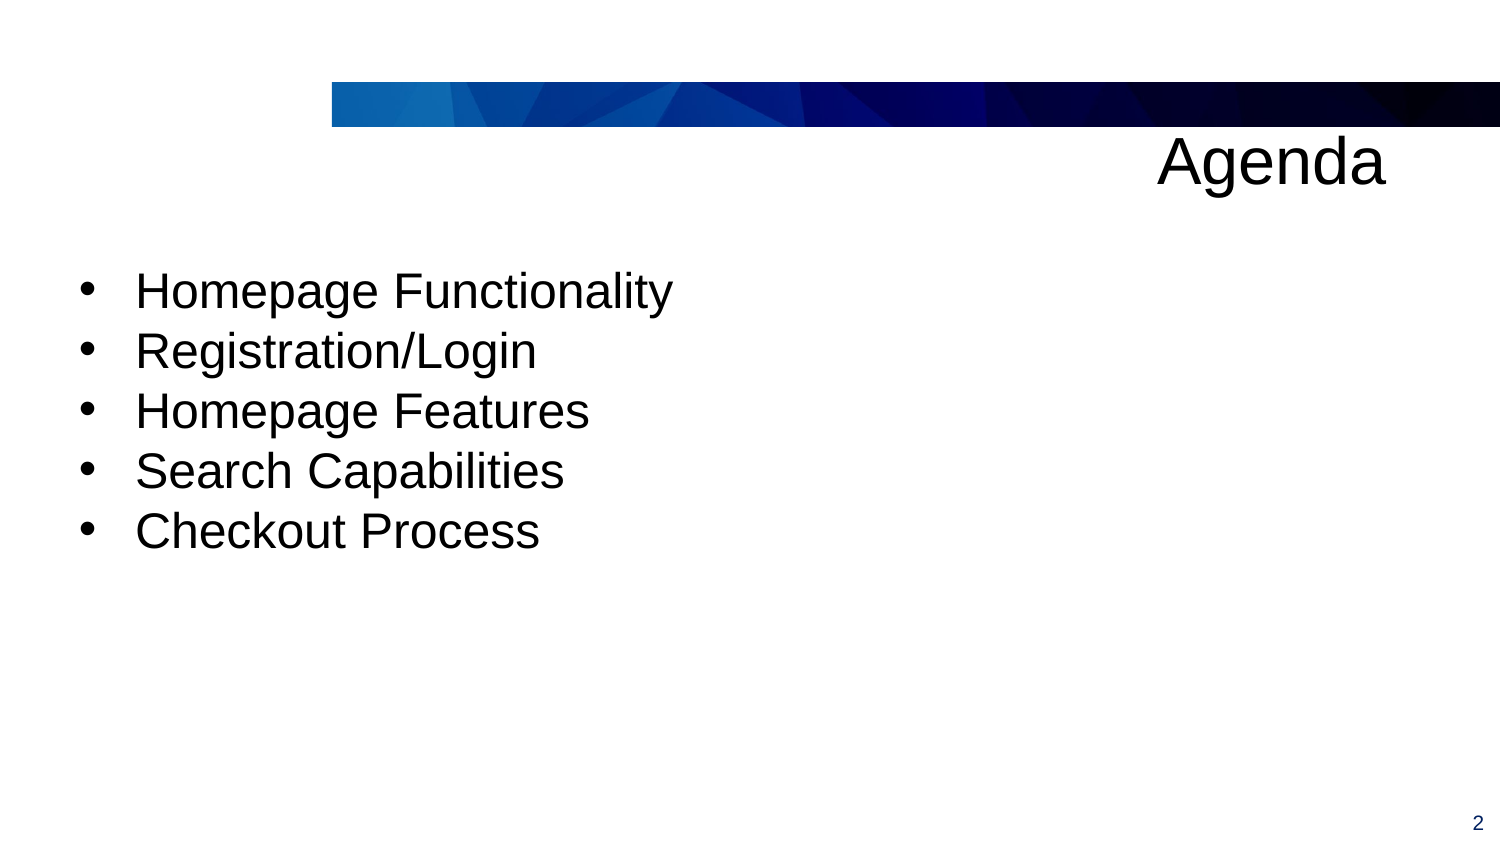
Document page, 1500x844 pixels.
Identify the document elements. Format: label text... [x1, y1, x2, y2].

text_box Homepage Functionality Registration/Login Homepage Features Search Capabilities Checkout Process [63, 250, 1339, 726]
text_box Agenda [112, 105, 1387, 211]
picture [331, 82, 1500, 127]
